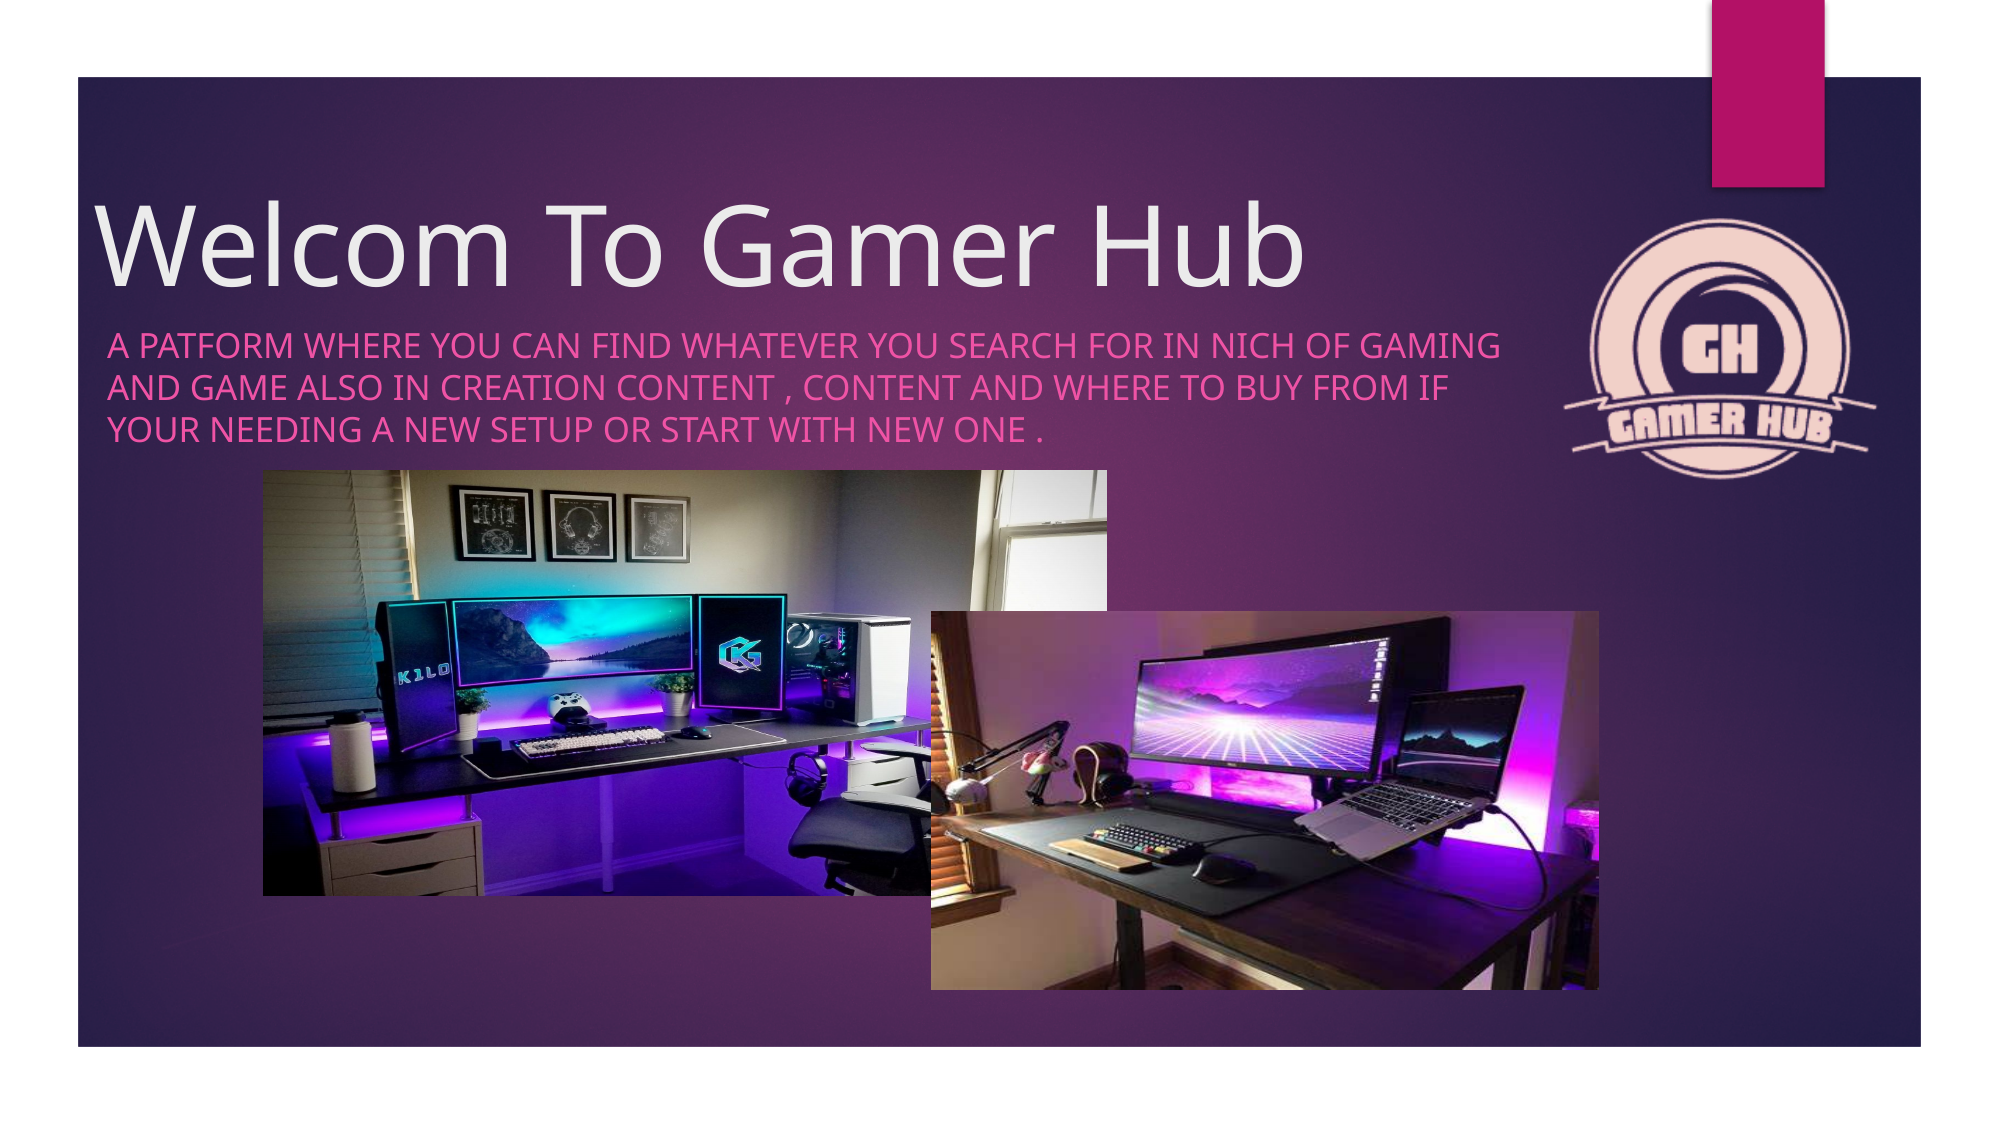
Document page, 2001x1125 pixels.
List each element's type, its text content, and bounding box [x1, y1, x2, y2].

picture [1443, 181, 2000, 523]
title Welcom To Gamer Hub [78, 193, 1392, 317]
picture [262, 470, 1599, 990]
subtitle A Patform where you can find whatever you search for in nich of gaming aNd gamE also IN CREATION CONTENT , content and where to buy from IF YOUR NEEDING A NEW SETUP OR START WITH NEW ONE . [92, 316, 1437, 458]
